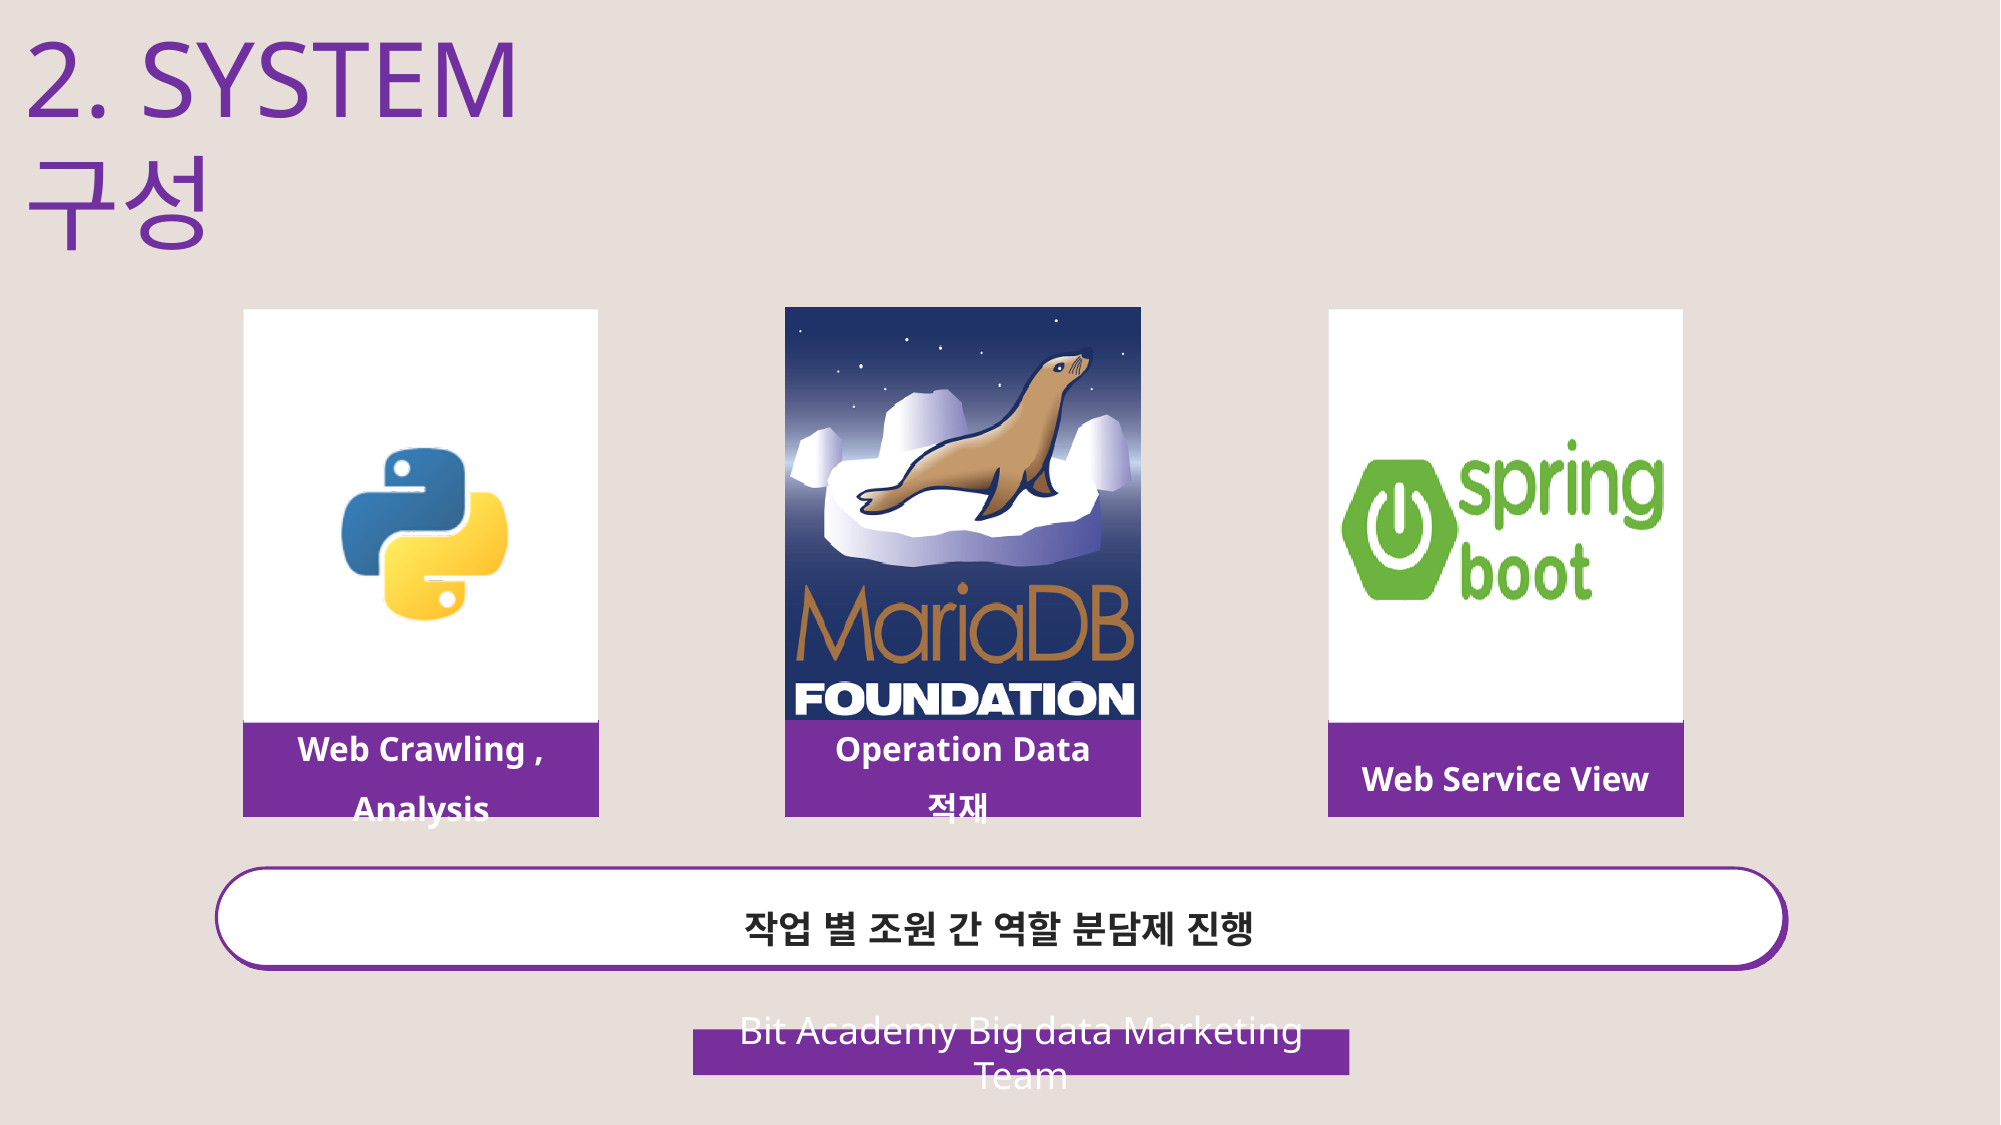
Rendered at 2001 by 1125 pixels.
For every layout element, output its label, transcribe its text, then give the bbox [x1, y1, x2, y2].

text_box 작업 별 조원 간 역할 분담제 진행 [215, 867, 1785, 968]
text_box Bit Academy Big data Marketing Team [692, 1028, 1351, 1076]
picture [216, 376, 550, 695]
text_box [1327, 308, 1684, 724]
text_box 2. SYSTEM구성 [9, 5, 576, 271]
text_box Web Crawling , Analysis [243, 724, 599, 817]
text_box Operation Data 적재 [785, 722, 1141, 817]
text_box Web Service View [1328, 724, 1684, 817]
text_box [243, 308, 599, 724]
picture [785, 307, 1141, 722]
picture [1328, 410, 1683, 640]
